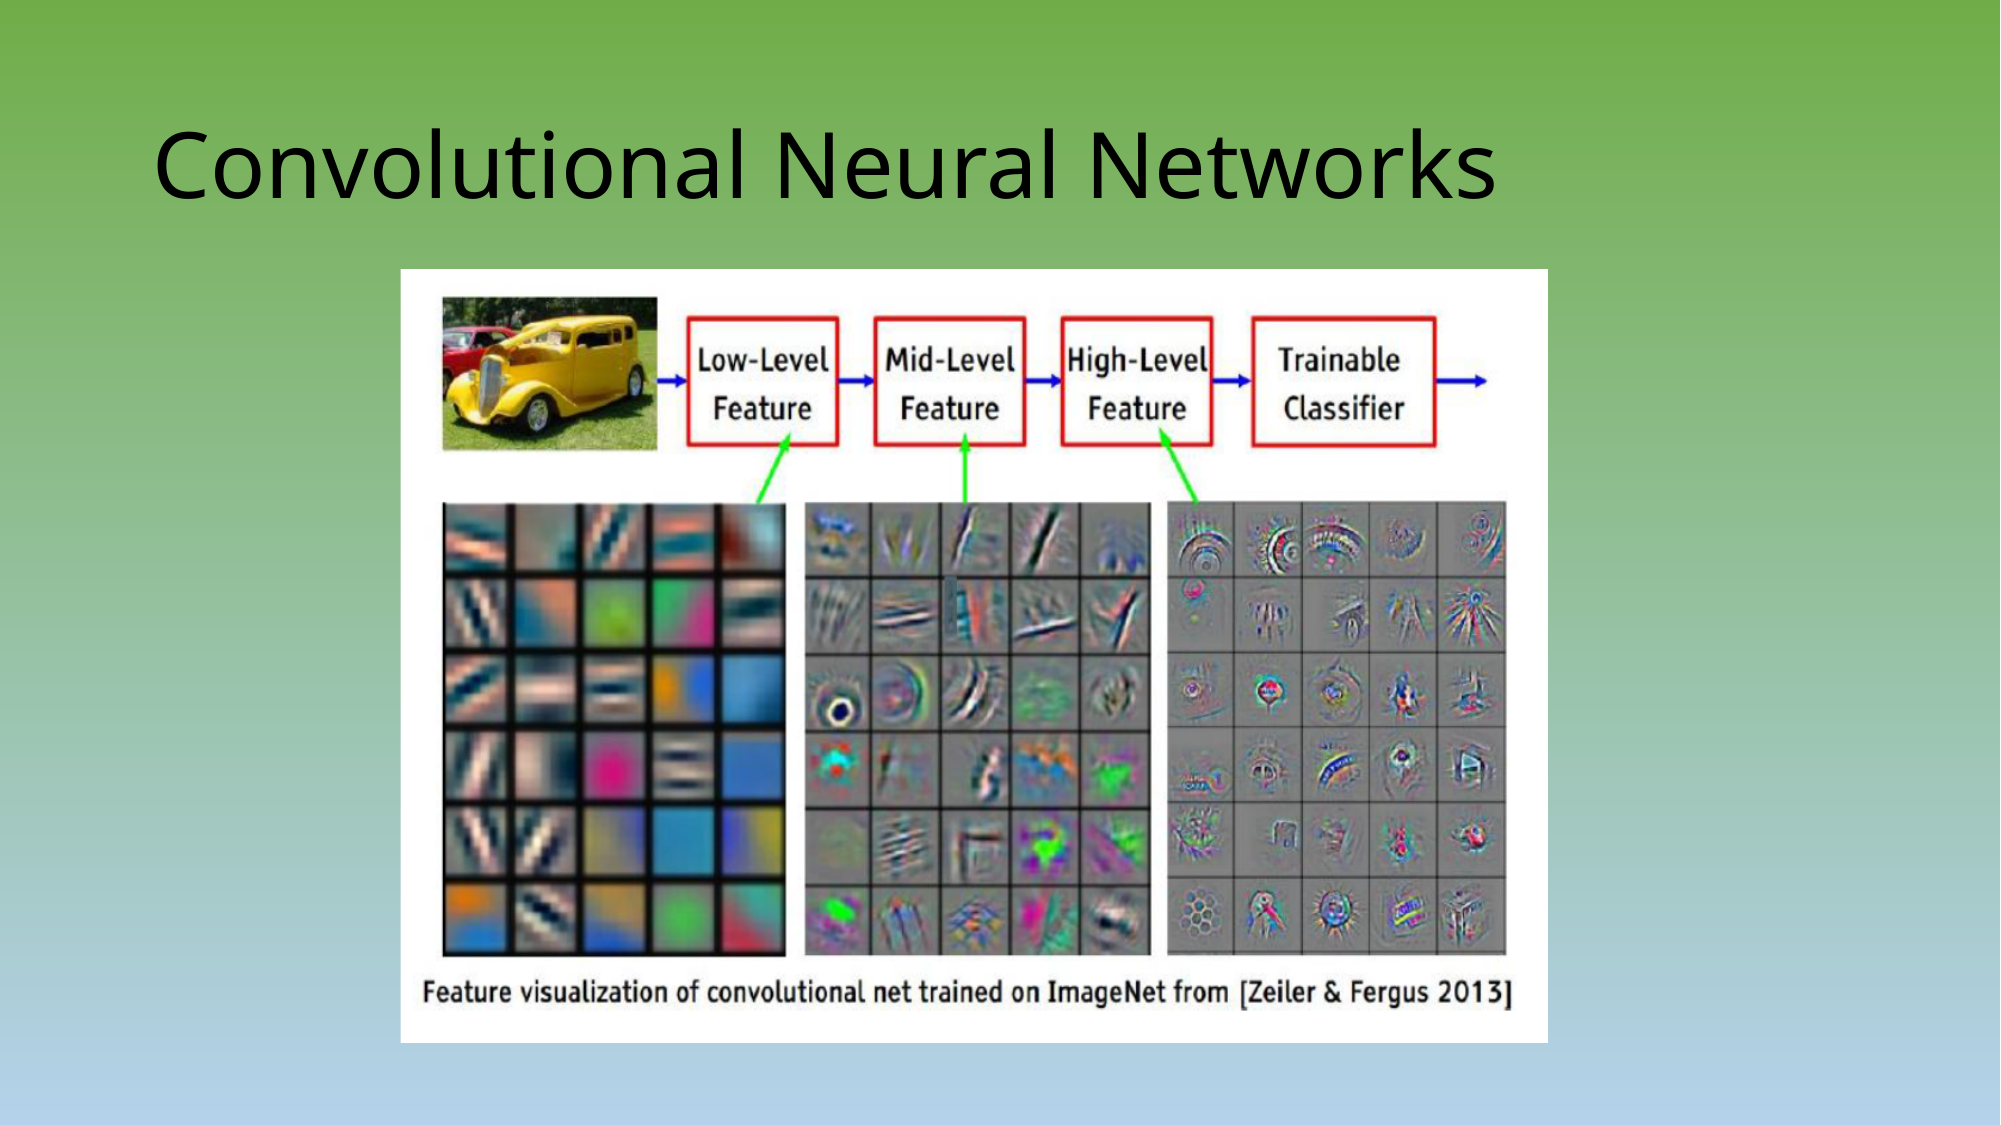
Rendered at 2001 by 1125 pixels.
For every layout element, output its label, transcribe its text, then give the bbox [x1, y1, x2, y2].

title Convolutional Neural Networks [137, 59, 1863, 278]
picture [400, 269, 1548, 1043]
